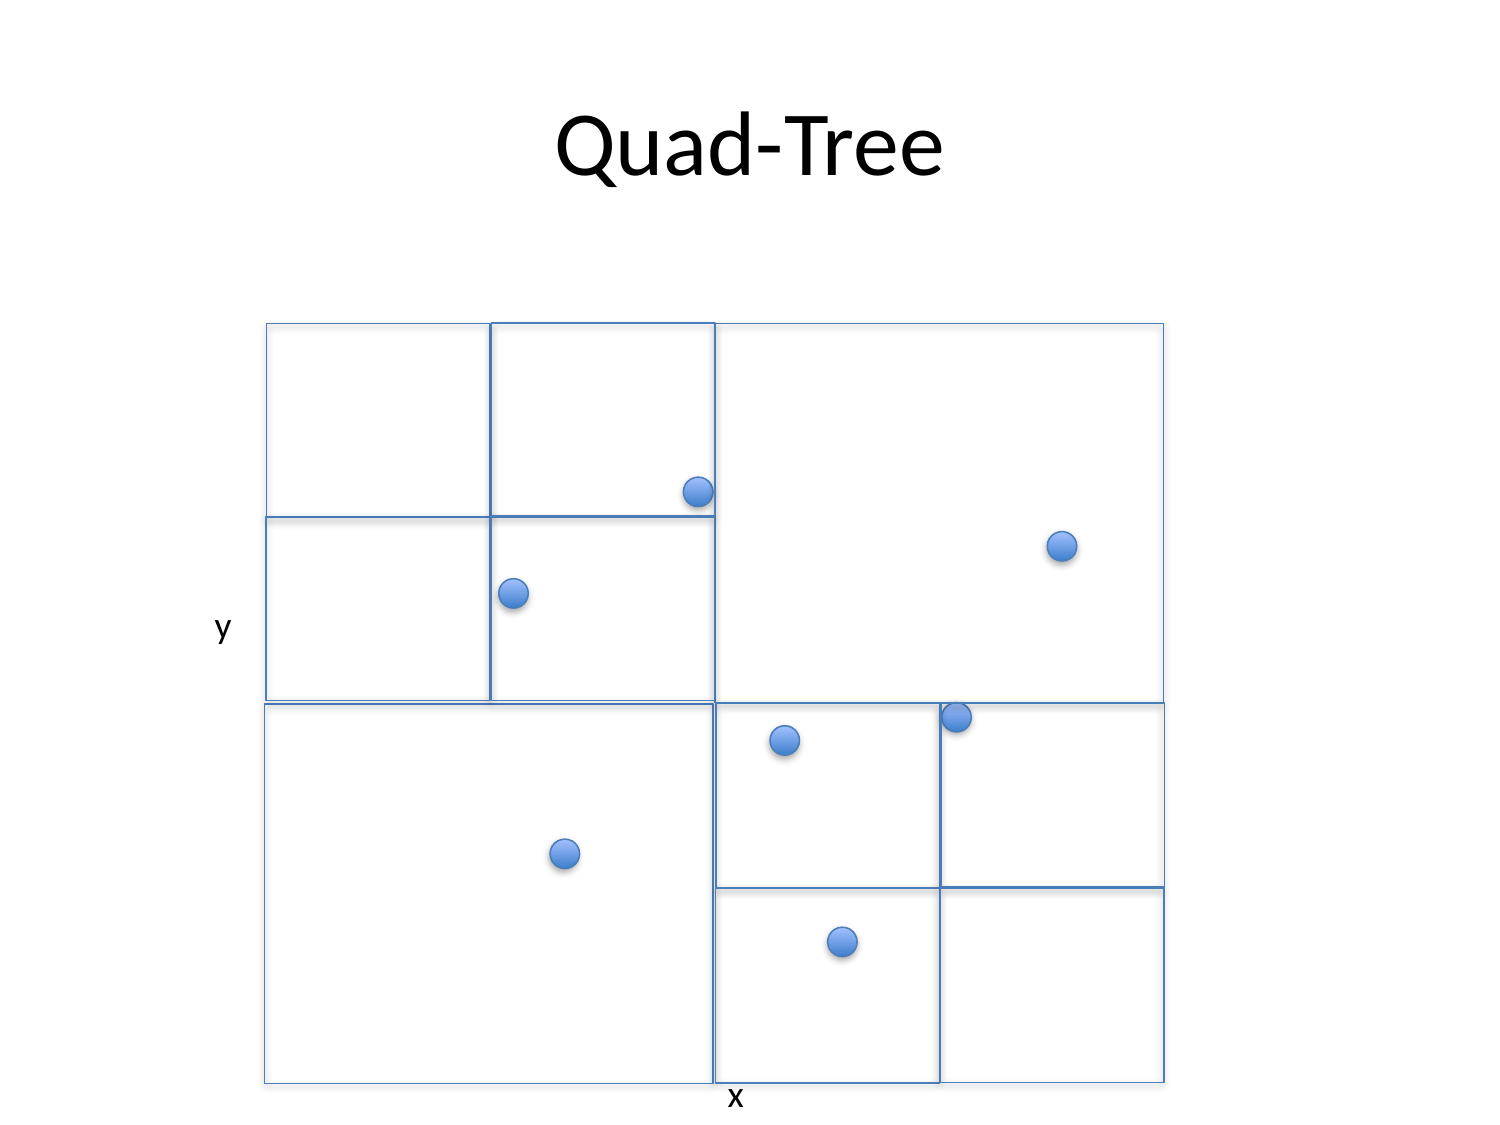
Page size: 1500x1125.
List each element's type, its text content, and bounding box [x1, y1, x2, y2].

text_box [940, 702, 1165, 887]
text_box [715, 702, 939, 887]
text_box [940, 887, 1165, 1083]
title Quad-Tree [75, 45, 1425, 233]
text_box [718, 323, 1164, 702]
text_box x [712, 1091, 775, 1122]
text_box [490, 515, 715, 701]
text_box [491, 322, 716, 516]
text_box [265, 516, 488, 701]
text_box y [199, 594, 260, 654]
text_box [264, 706, 710, 1084]
text_box [266, 323, 489, 514]
text_box [715, 887, 935, 1084]
